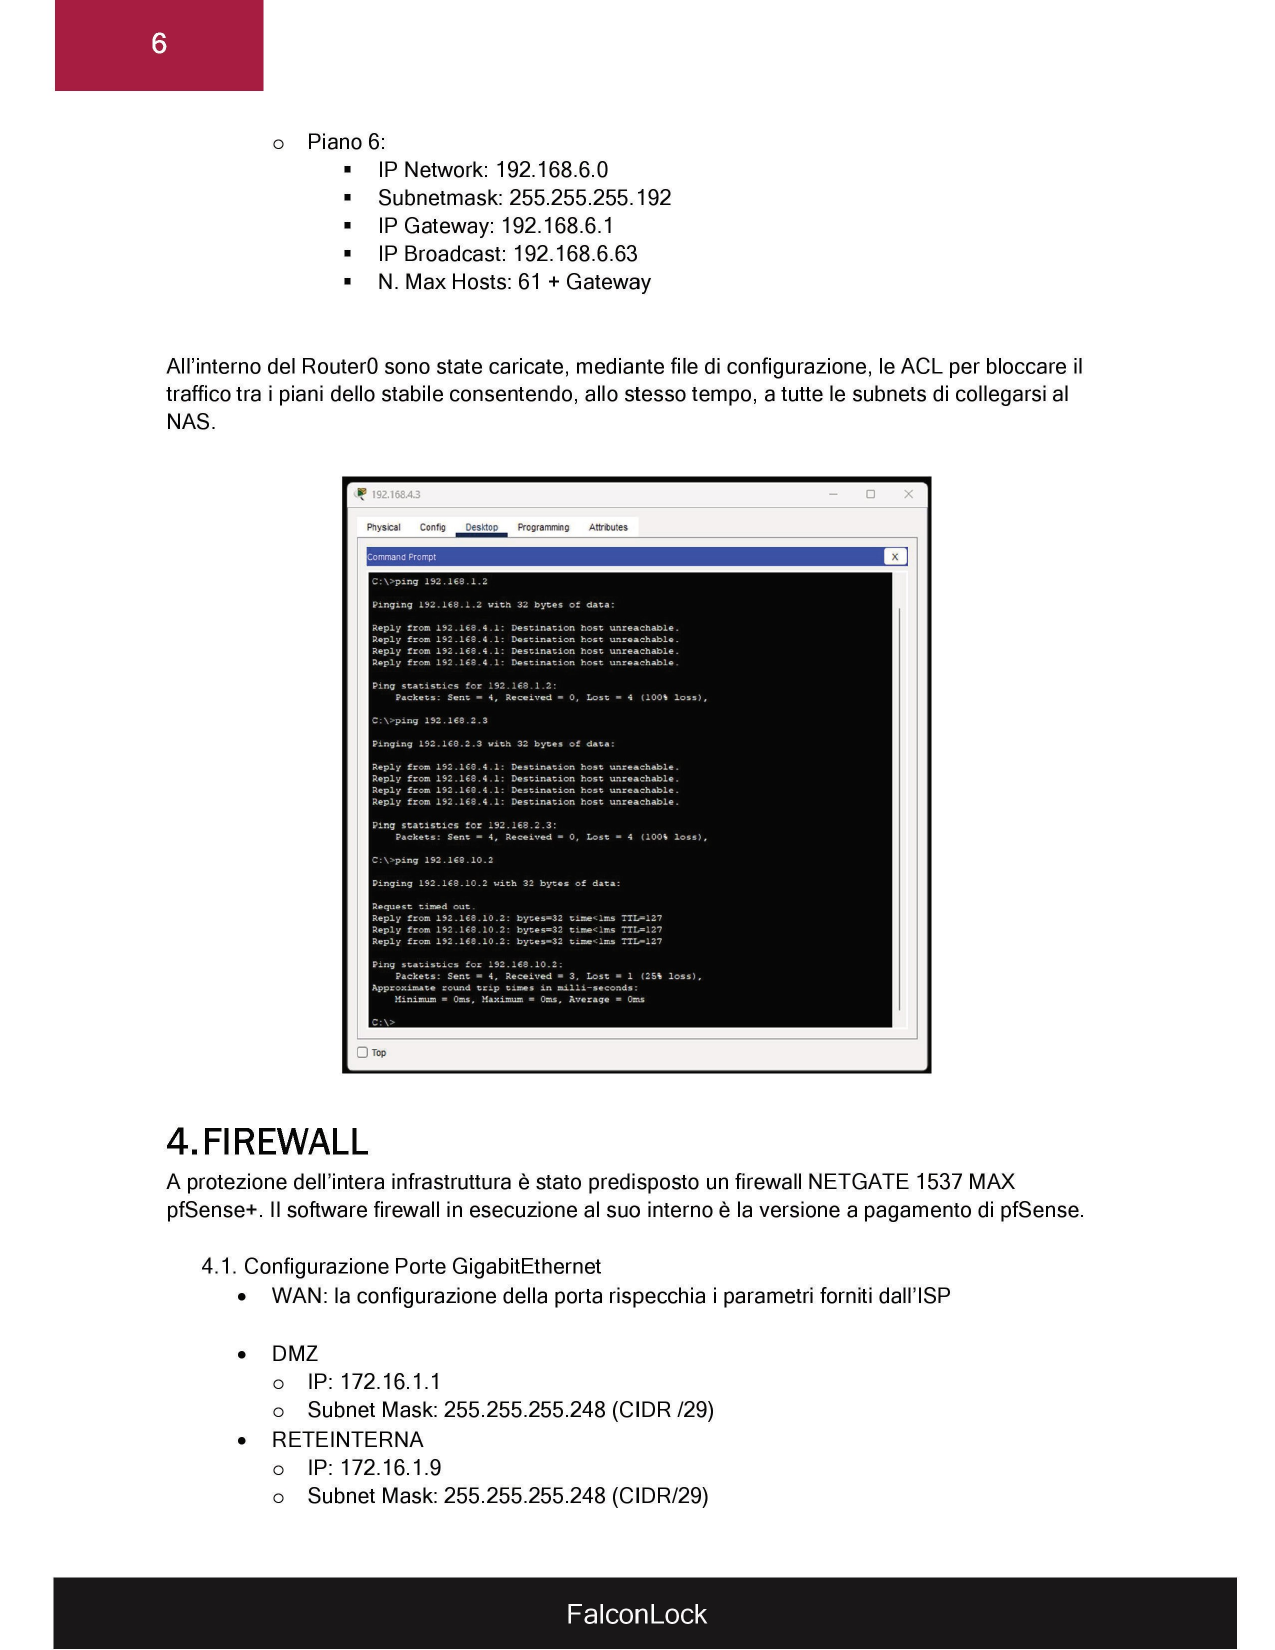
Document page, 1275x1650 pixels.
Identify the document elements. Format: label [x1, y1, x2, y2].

text_box [0, 0, 1275, 1650]
